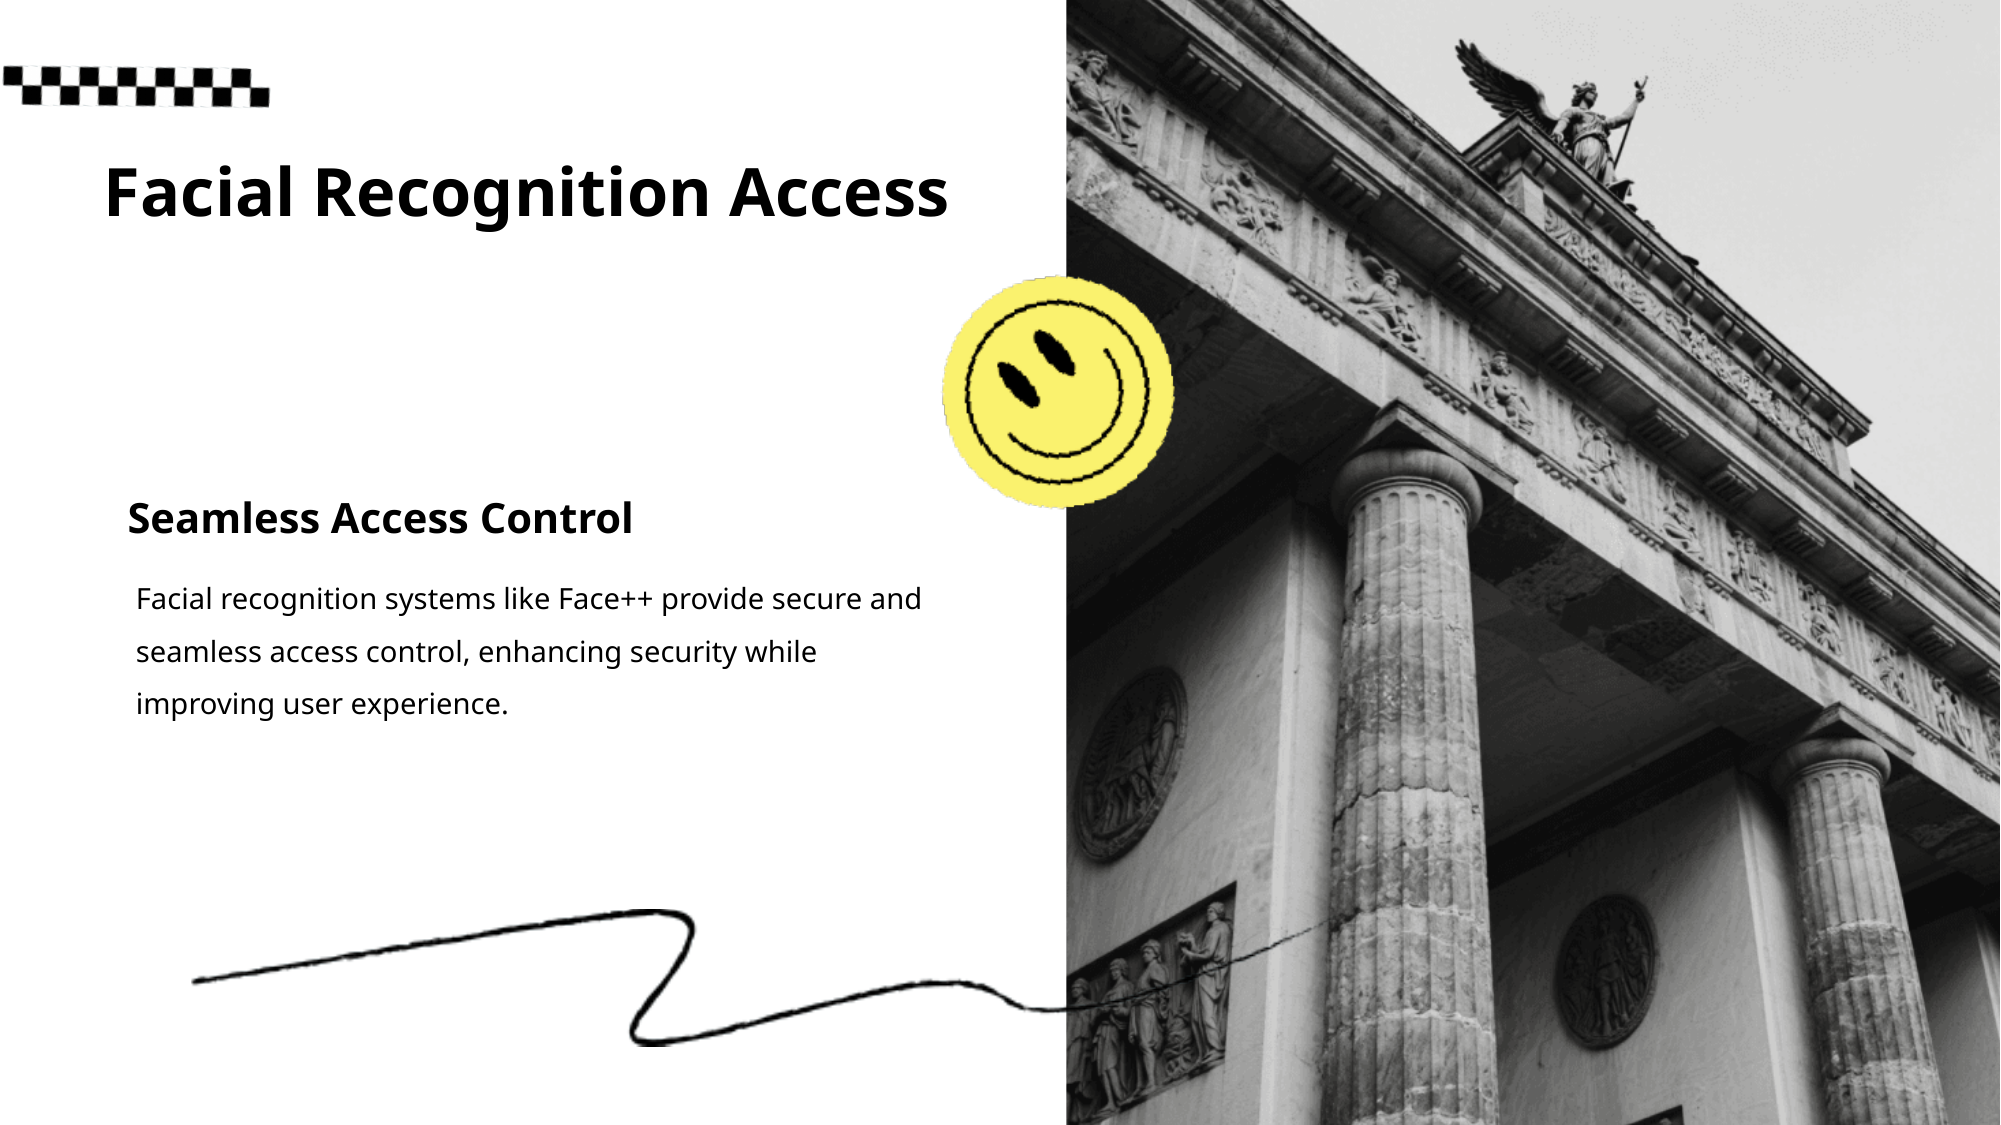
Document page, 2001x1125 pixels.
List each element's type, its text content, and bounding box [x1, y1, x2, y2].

text_box Facial Recognition Access [88, 142, 1066, 279]
text_box Facial recognition systems like Face++ provide secure and seamless access control, enhancing security while improving user experience. [120, 555, 978, 728]
picture [191, 0, 2000, 1125]
picture [0, 0, 273, 221]
text_box Seamless Access Control [127, 491, 1066, 543]
